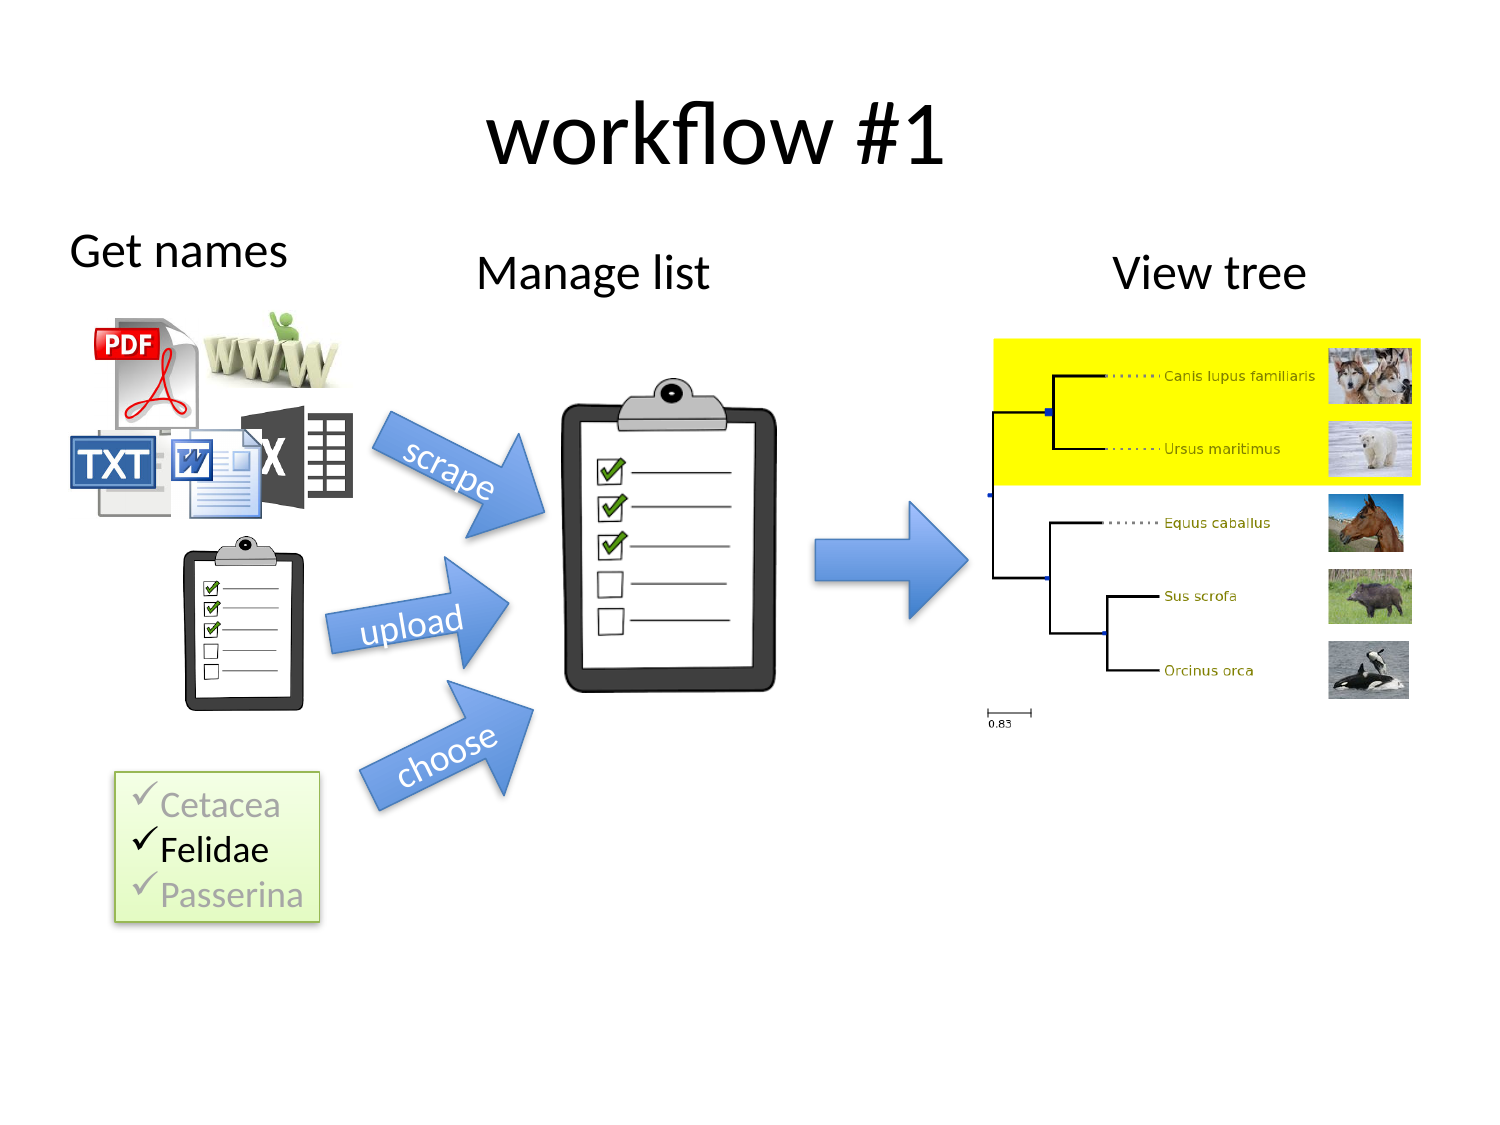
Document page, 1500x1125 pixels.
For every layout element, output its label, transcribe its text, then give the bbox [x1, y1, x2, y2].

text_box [68, 276, 366, 527]
text_box choose [358, 680, 534, 812]
title workflow #1 [75, 45, 1359, 211]
text_box Get names [54, 210, 366, 286]
picture [987, 338, 1421, 751]
text_box Manage list [461, 232, 839, 307]
text_box View tree [1097, 232, 1359, 307]
text_box Cetacea Felidae Passerina [114, 771, 320, 923]
text_box upload [324, 556, 510, 670]
text_box [814, 500, 969, 620]
text_box scrape [371, 410, 546, 539]
picture [561, 378, 778, 693]
picture [183, 536, 304, 711]
